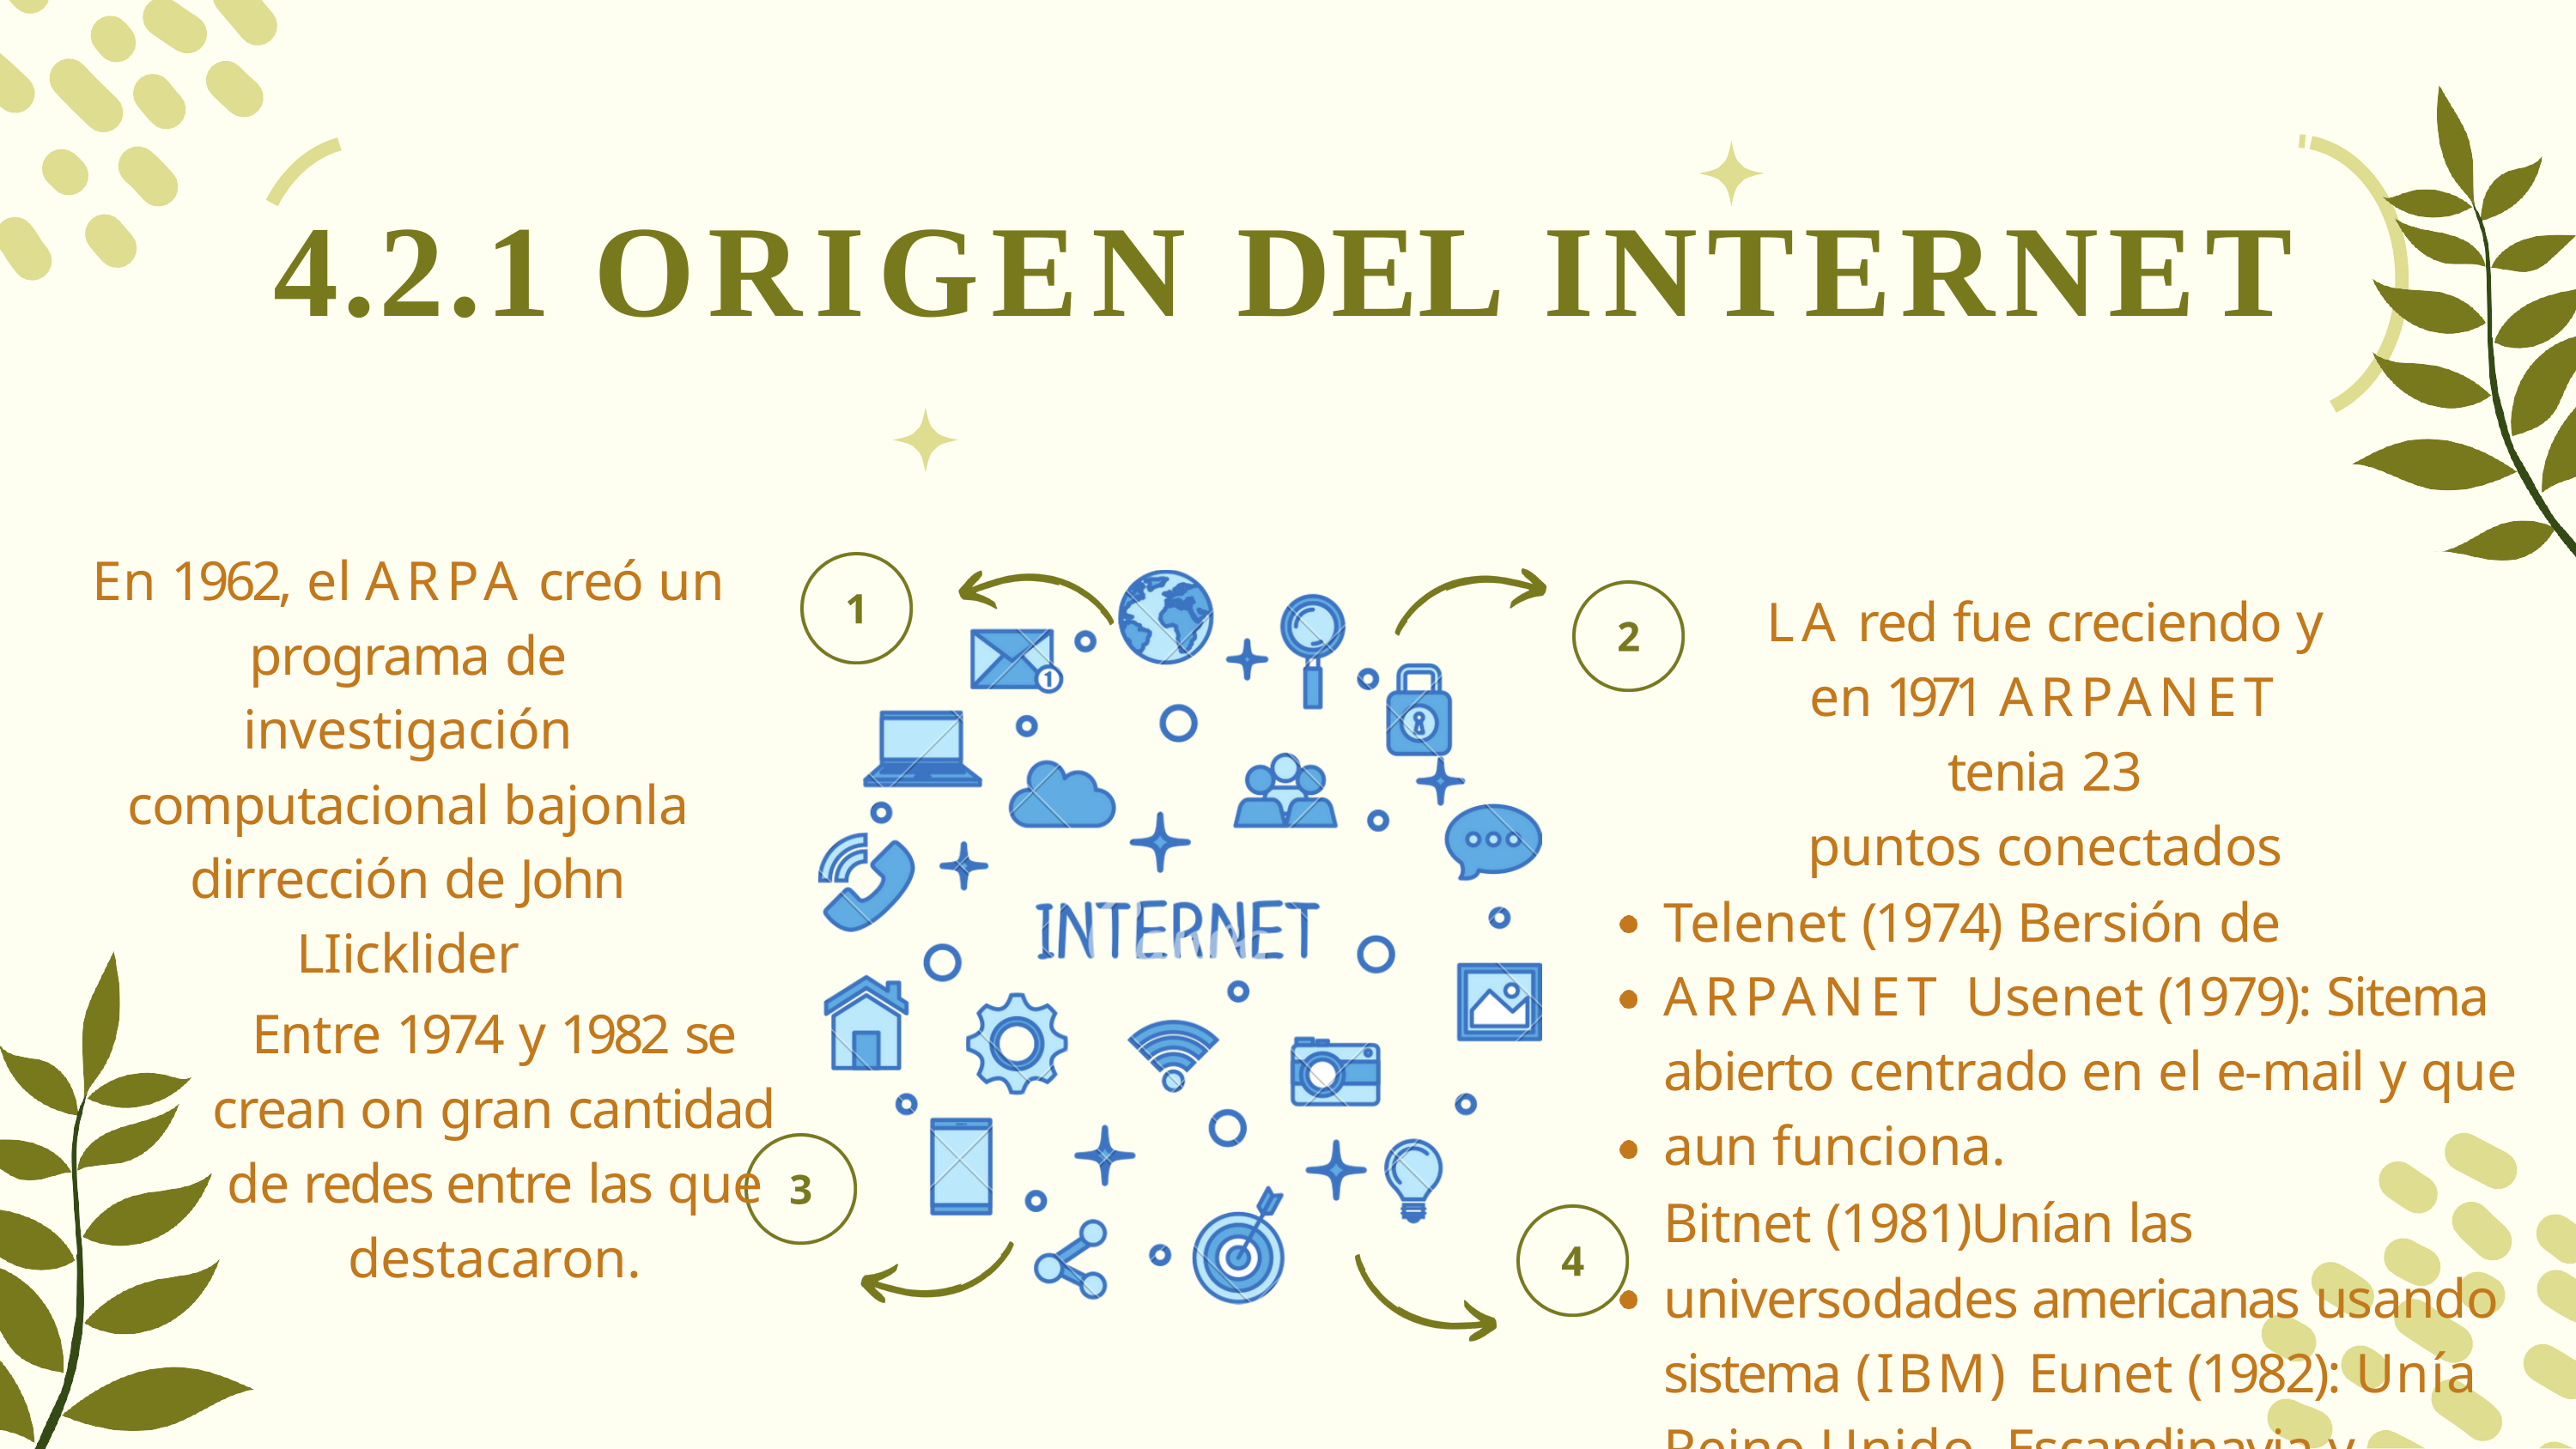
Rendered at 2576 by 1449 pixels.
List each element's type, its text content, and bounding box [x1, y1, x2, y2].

text_box [892, 407, 958, 473]
picture [1619, 1140, 1637, 1159]
picture [1619, 915, 1637, 933]
picture [2352, 83, 2576, 561]
title 4.2.1 ORIGEN DEL INTERNET [179, 75, 2317, 428]
text_box LA red fue creciendo y en 1971 ARPANET tenia 23 puntos conectados [1741, 576, 2348, 877]
picture [744, 552, 1637, 1354]
text_box En 1962, el ARPA creó un programa de investigación computacional bajonla dirrección de John LIicklider [81, 534, 735, 985]
text_box Entre 1974 y 1982 se crean on gran cantidad de redes entre las que destacaron. [258, 987, 788, 1288]
picture [0, 950, 255, 1449]
picture [1572, 580, 1685, 693]
text_box Telenet (1974) Bersión de ARPANET Usenet (1979): Sitema abierto centrado en el e-mail y que aun funciona. Bitnet (1981)Unían las universodades americanas usando sistema (IBM) Eunet (1982): Unía Reino Unido, Escandinavia y Holanda. [1662, 876, 2567, 1449]
text_box [2317, 143, 2348, 407]
picture [1619, 990, 1637, 1009]
text_box [1698, 141, 1765, 207]
